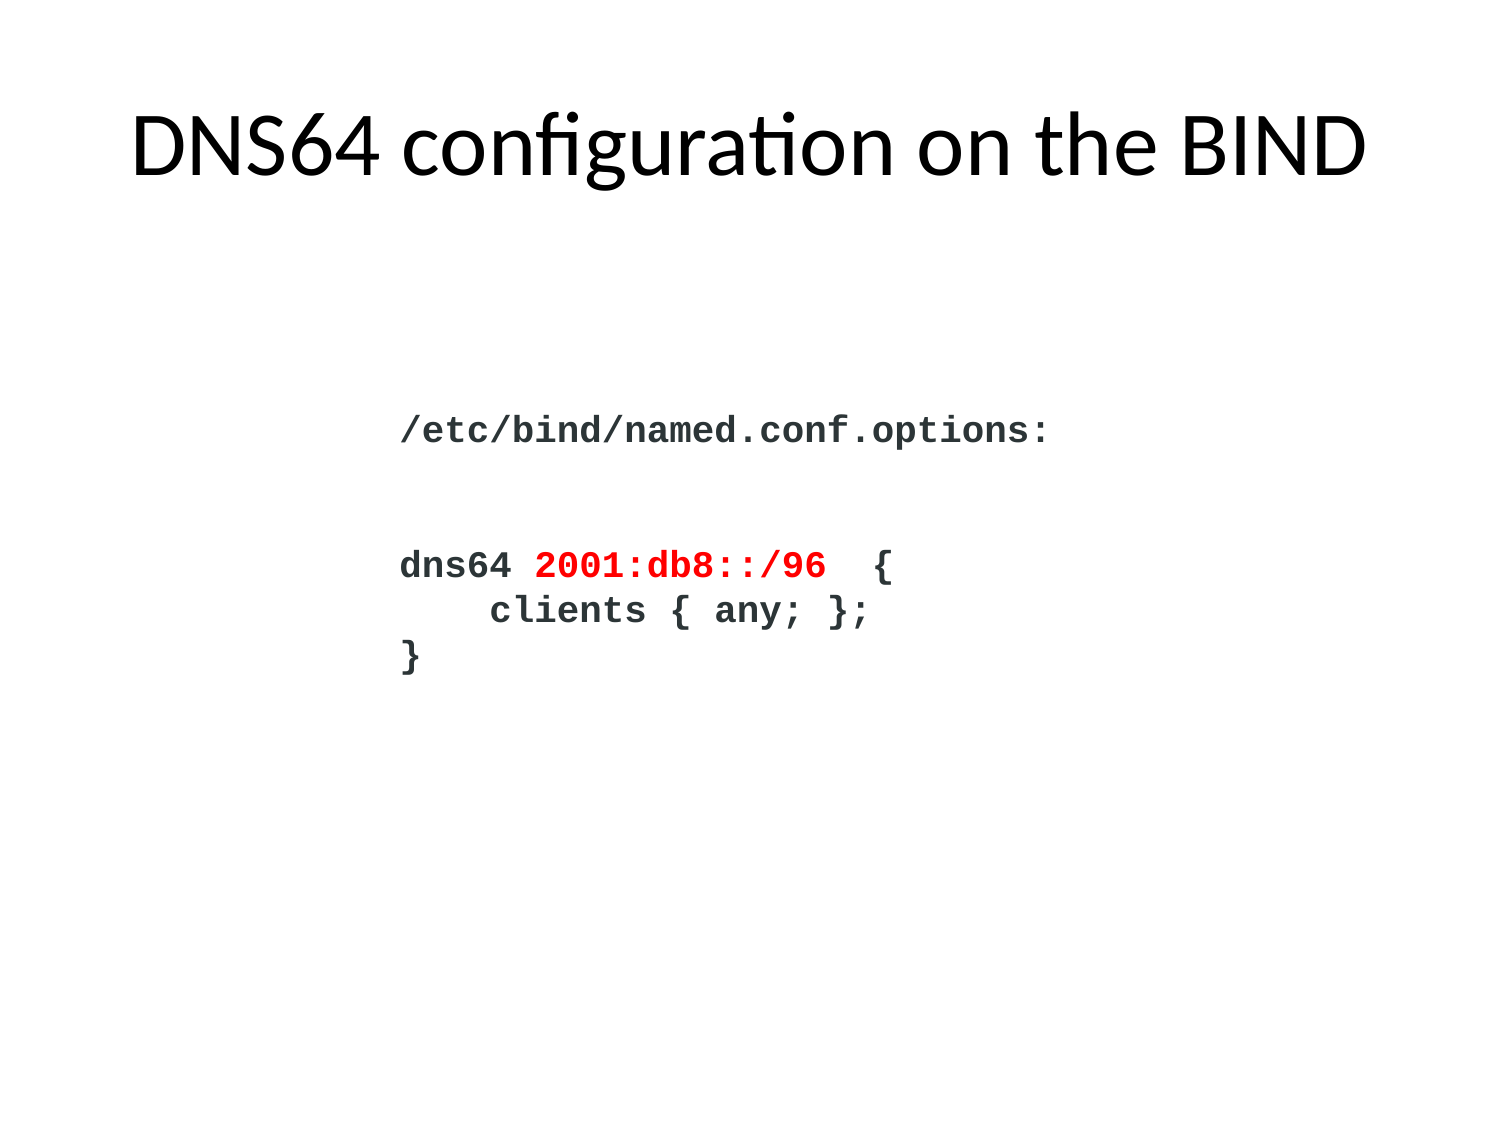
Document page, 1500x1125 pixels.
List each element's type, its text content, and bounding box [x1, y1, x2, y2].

title DNS64 configuration on the BIND [75, 45, 1425, 233]
text_box /etc/bind/named.conf.options: dns64 2001:db8::/96 { clients { any; }; } [384, 397, 1067, 727]
